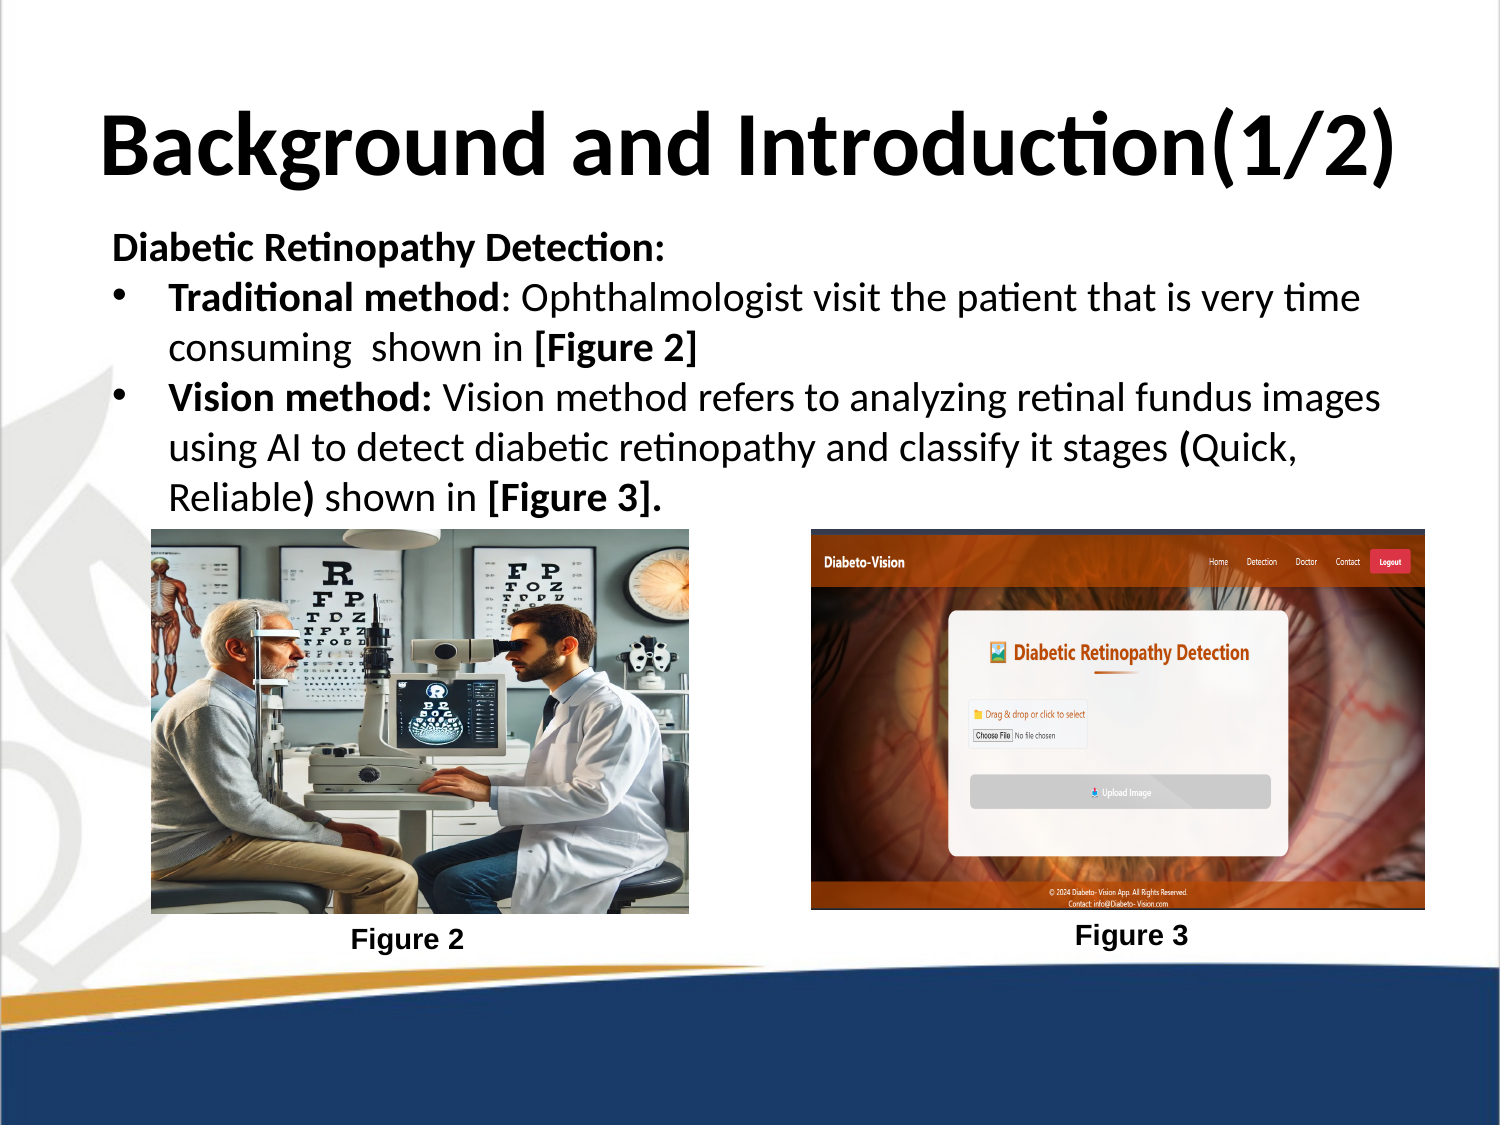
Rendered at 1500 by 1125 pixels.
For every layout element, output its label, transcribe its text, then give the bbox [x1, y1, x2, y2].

picture [0, 0, 1500, 1125]
list Diabetic Retinopathy Detection: Traditional method: Ophthalmologist visit the patient that is very time consuming shown in [Figure 2] Vision method: Vision method refers to analyzing retinal fundus images using AI to detect diabetic retinopathy and classify it stages (Quick, Reliable) shown in [Figure 3]. [63, 211, 1414, 955]
title Background and Introduction(1/2) [75, 45, 1425, 233]
text_box Figure 2 [335, 923, 646, 963]
text_box Figure 3 [1060, 918, 1311, 959]
